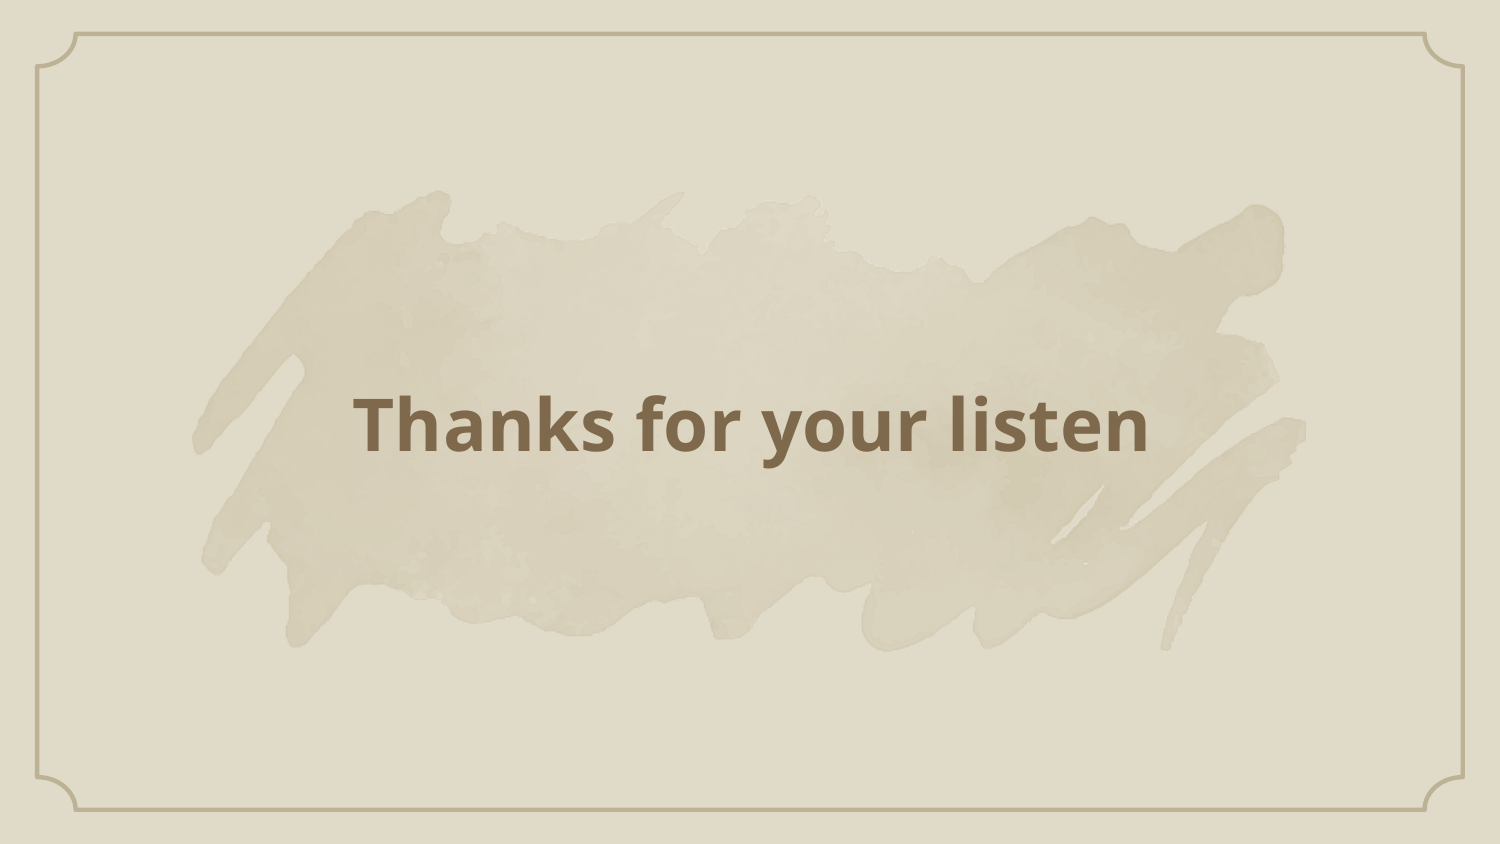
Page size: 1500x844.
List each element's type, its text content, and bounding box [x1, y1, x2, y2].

title Thanks for your listen [177, 214, 1328, 630]
